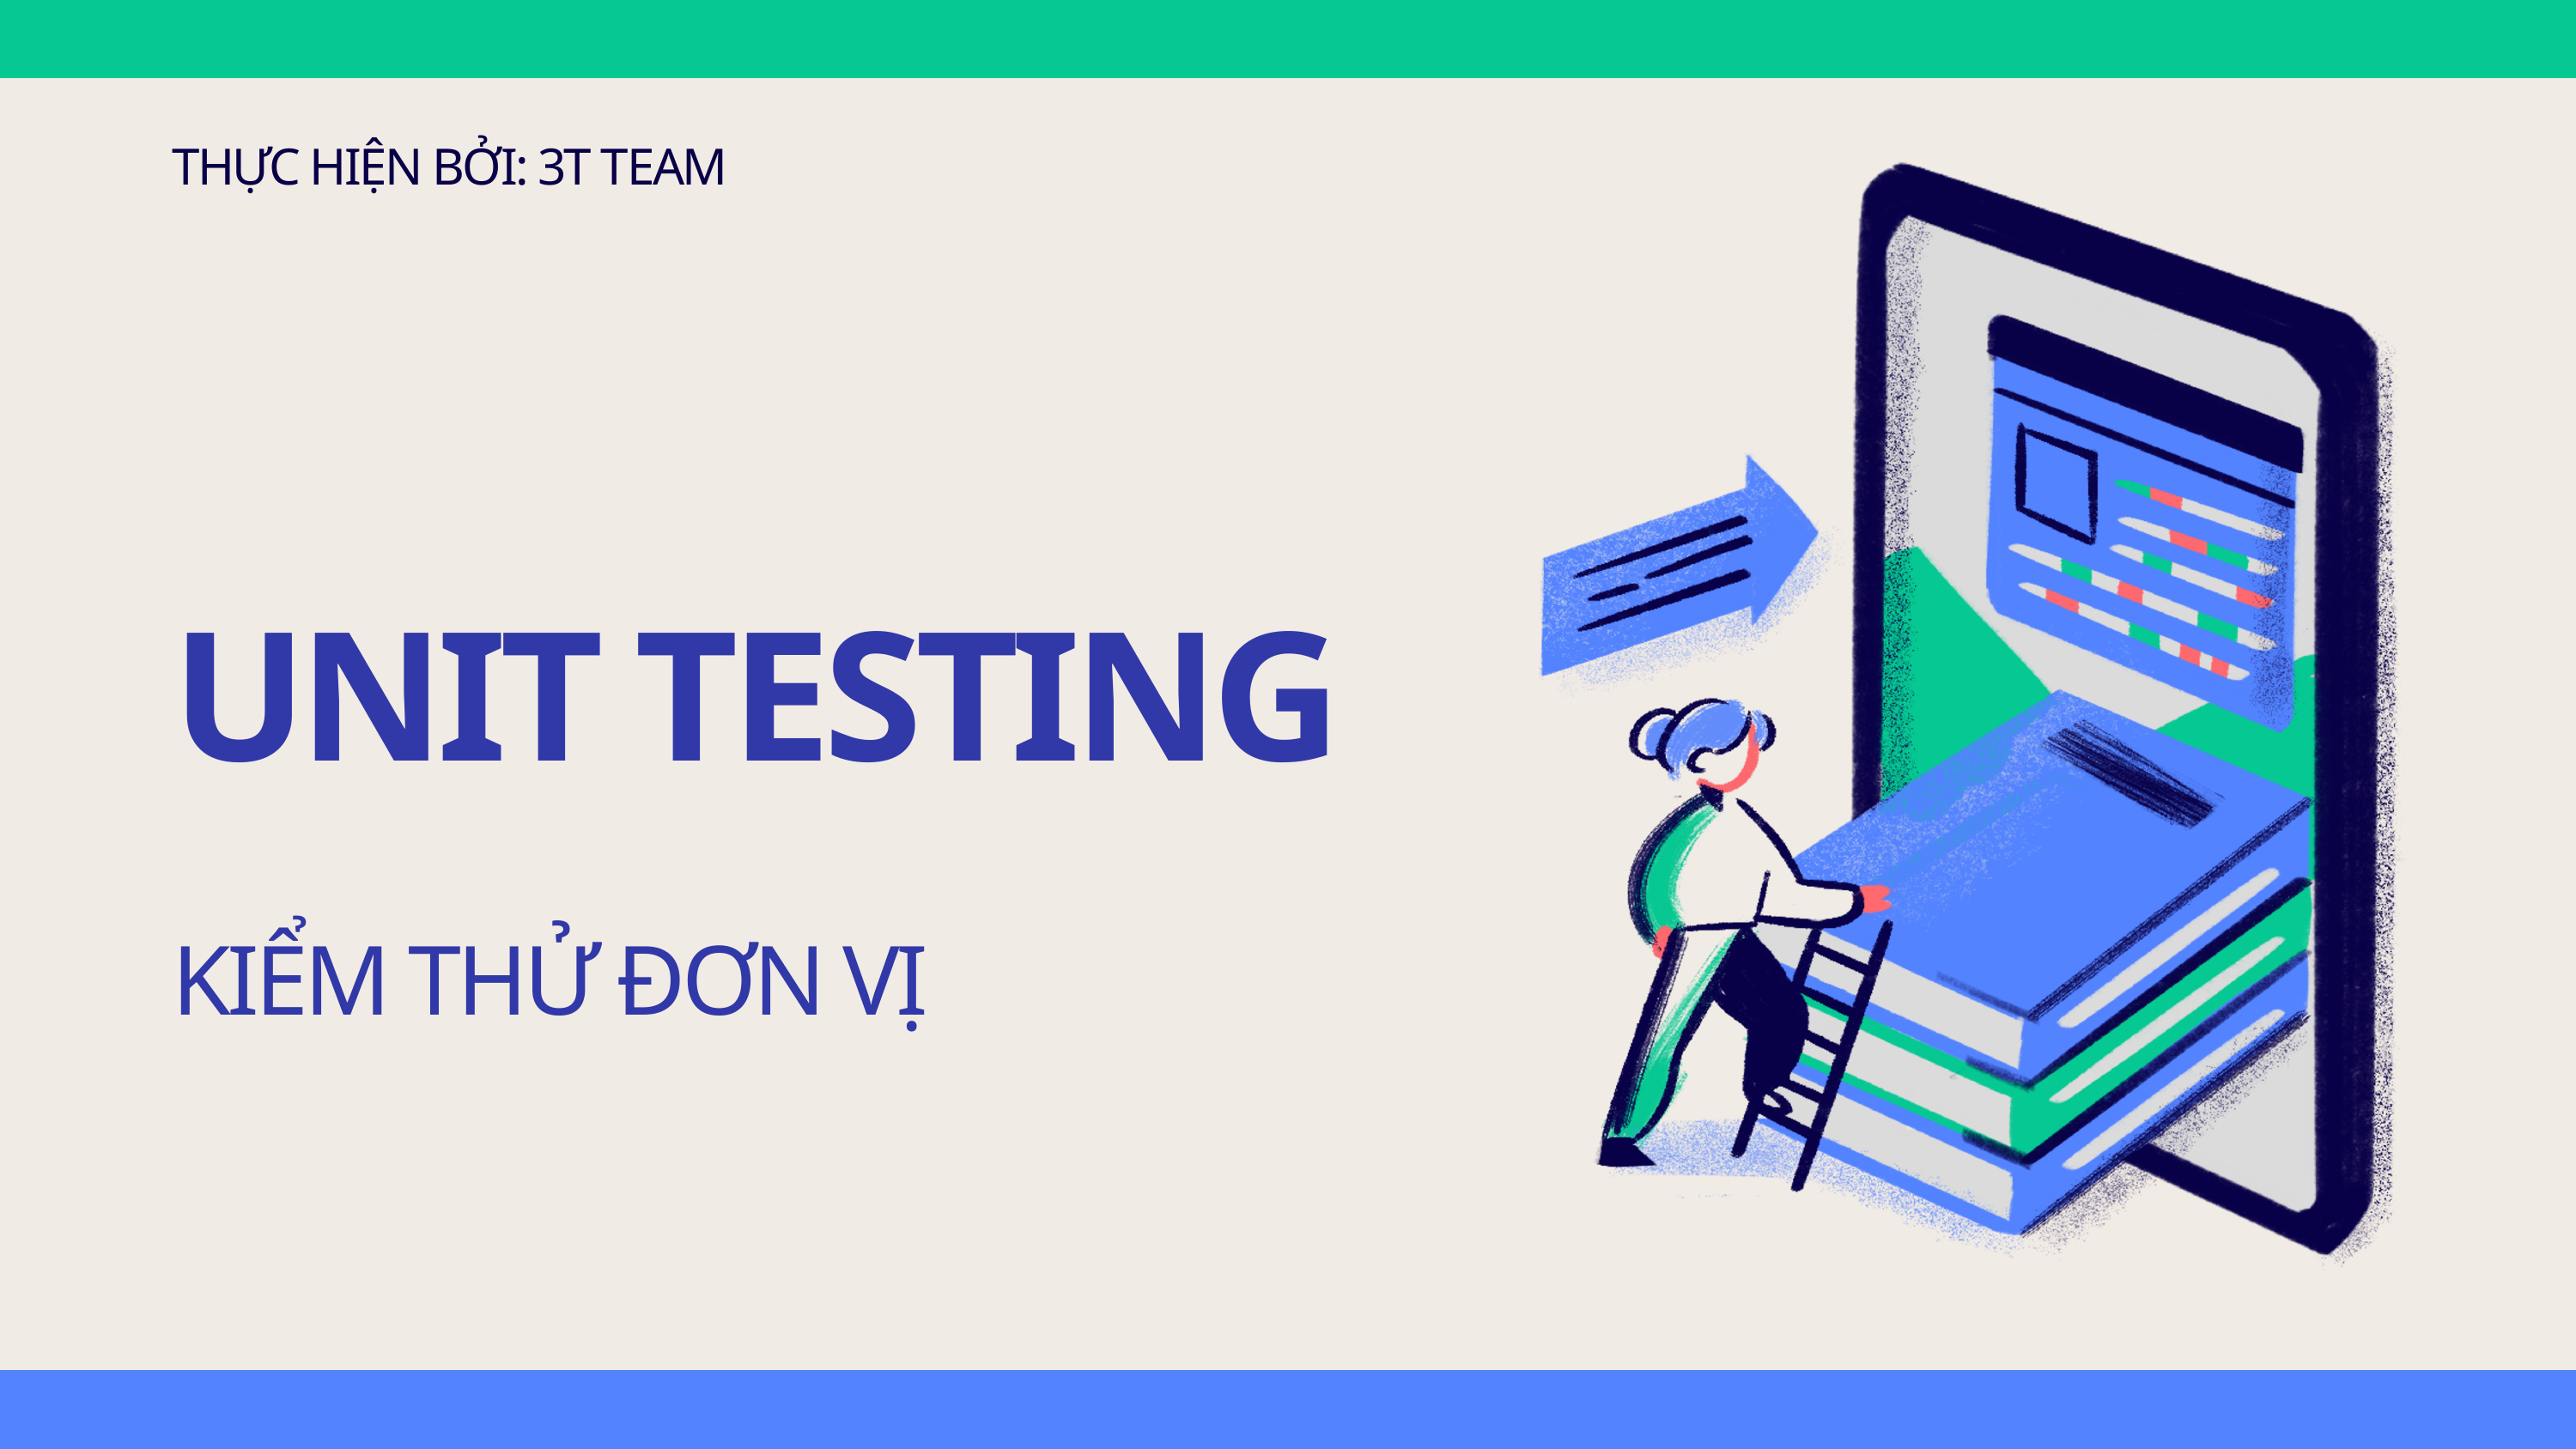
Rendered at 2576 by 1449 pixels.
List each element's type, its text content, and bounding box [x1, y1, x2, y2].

text_box KIỂM THỬ ĐƠN VỊ [171, 932, 1355, 1035]
text_box [1527, 150, 2404, 1299]
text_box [0, 0, 2576, 79]
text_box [0, 1369, 2576, 1449]
text_box UNIT TESTING [171, 617, 1419, 797]
text_box THỰC HIỆN BỞI: 3T TEAM [171, 138, 1384, 195]
